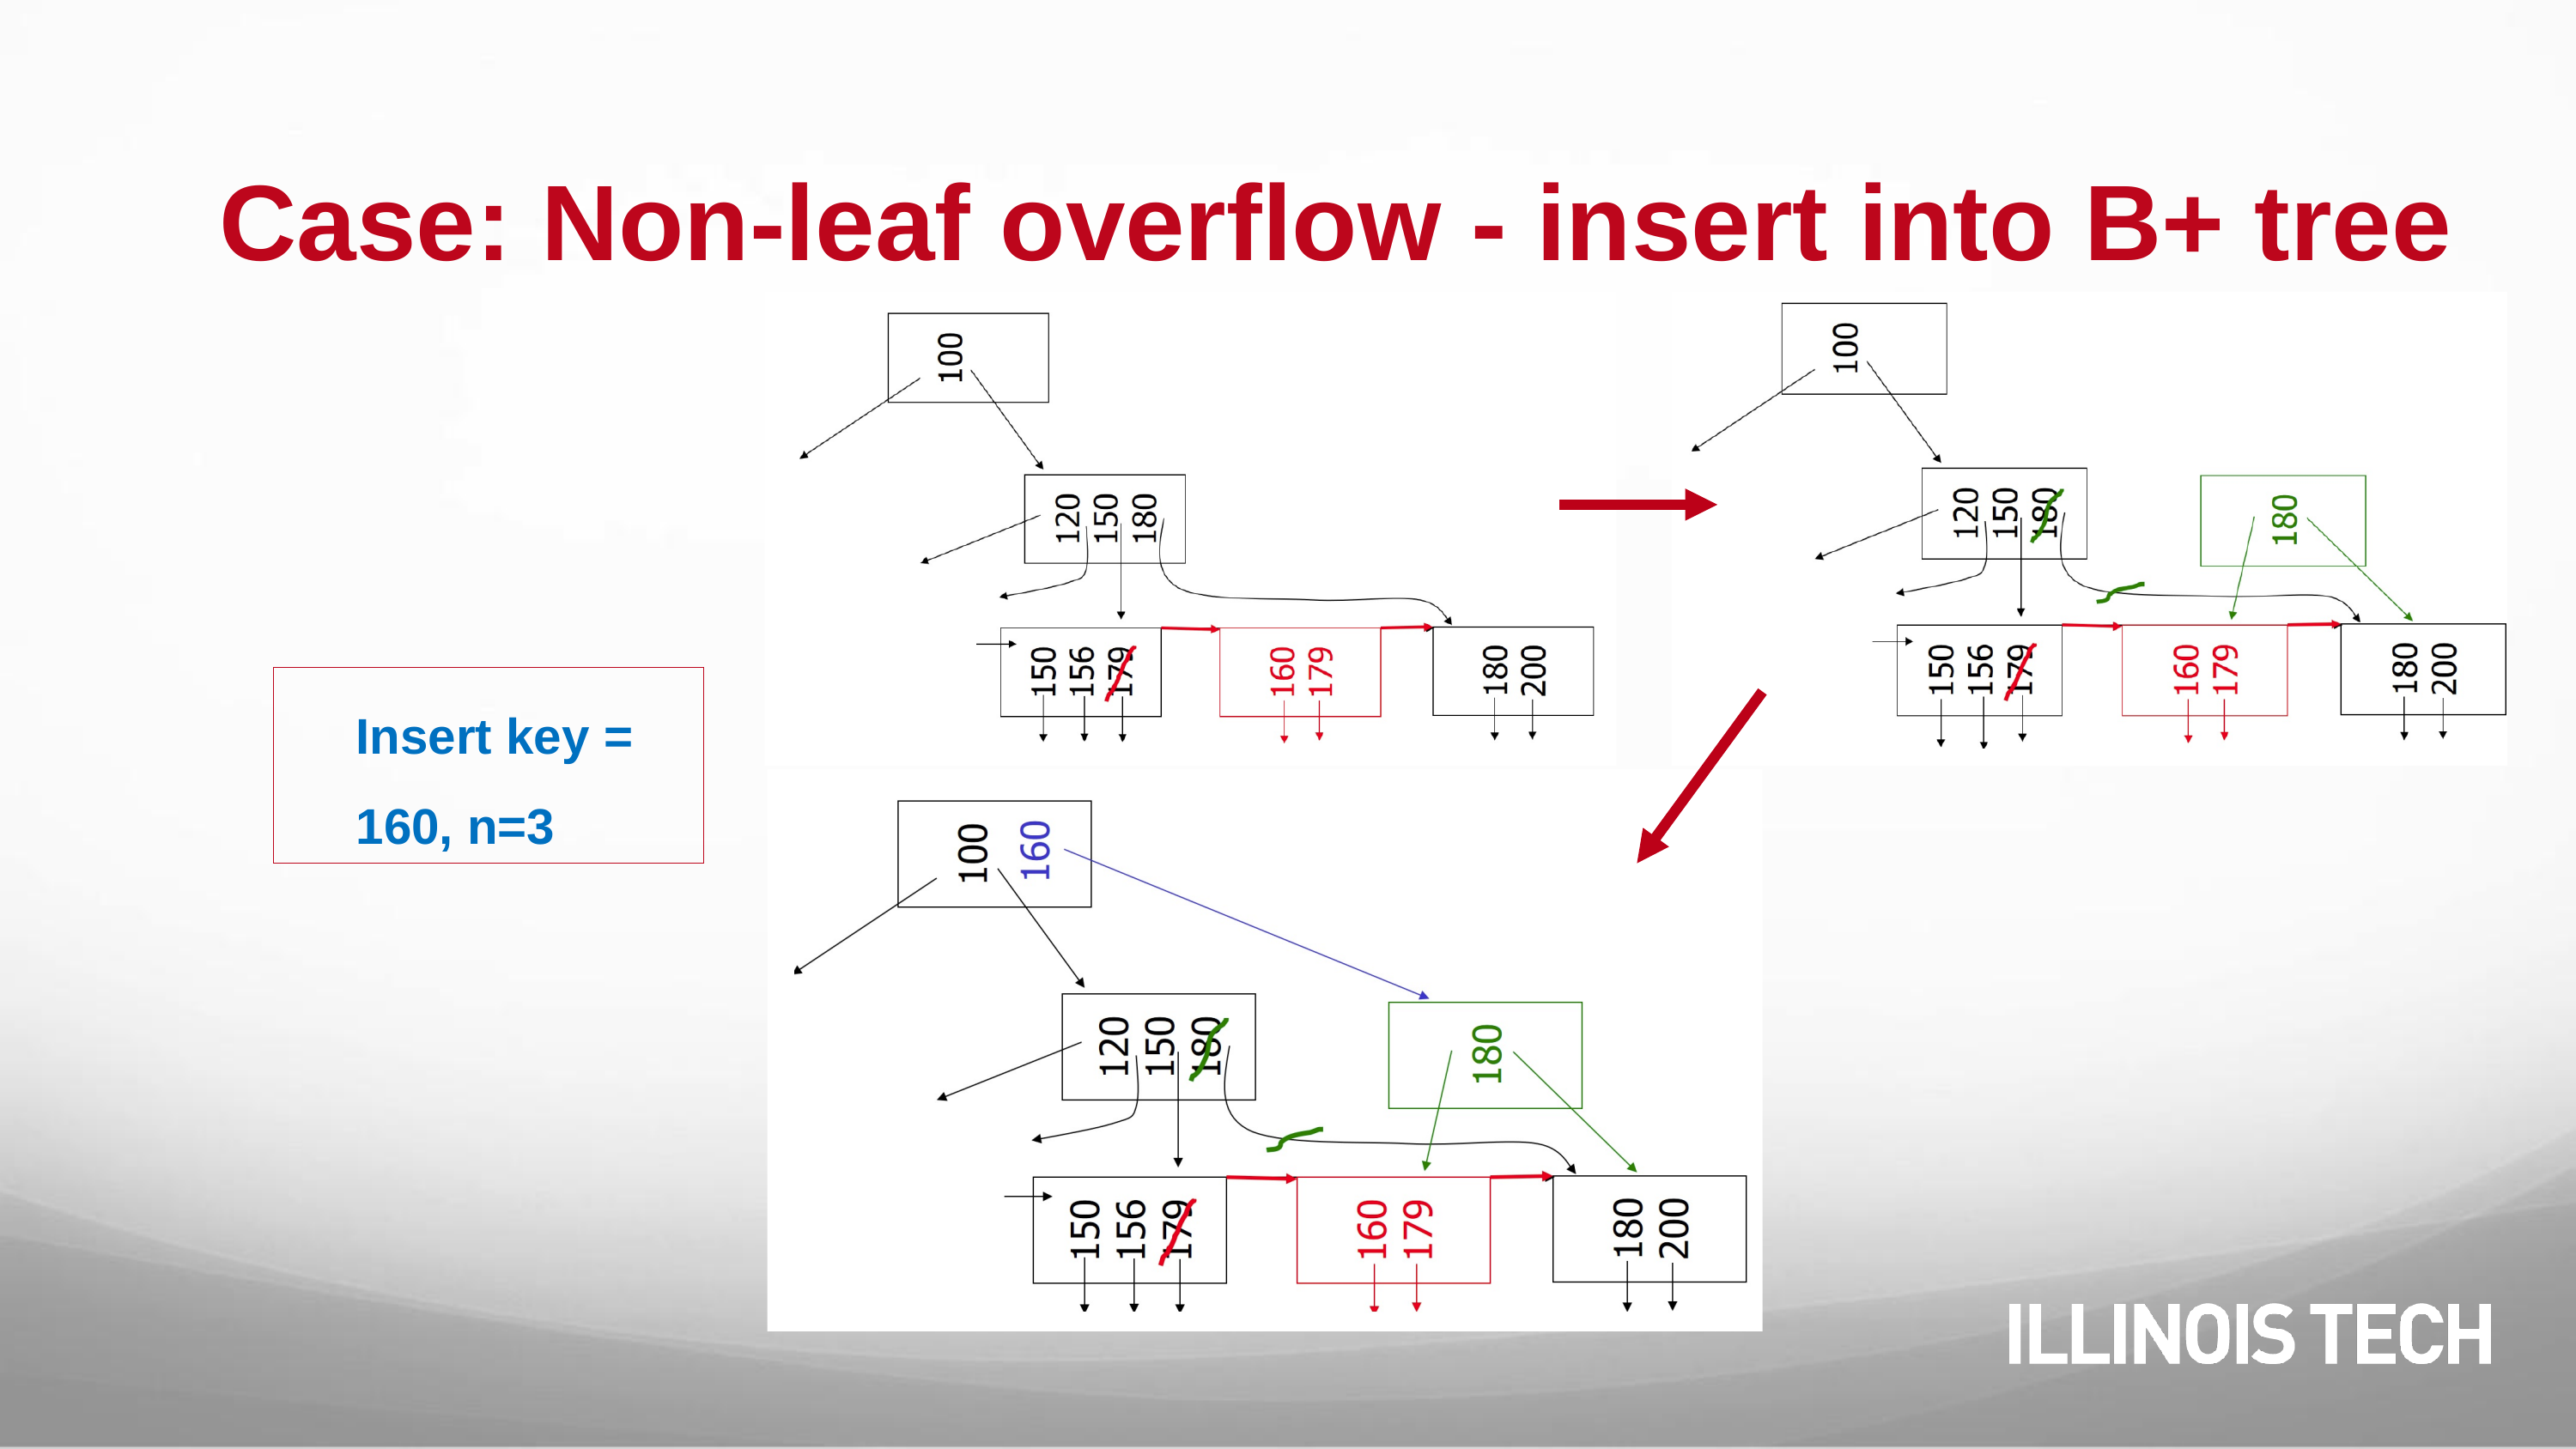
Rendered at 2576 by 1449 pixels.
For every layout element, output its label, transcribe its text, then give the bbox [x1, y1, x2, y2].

title Case: Non-leaf overflow - insert into B+ tree [165, 70, 2508, 289]
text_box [1637, 691, 1763, 864]
list Insert key = 160, n=3 [273, 667, 704, 864]
picture [0, 0, 2576, 1449]
